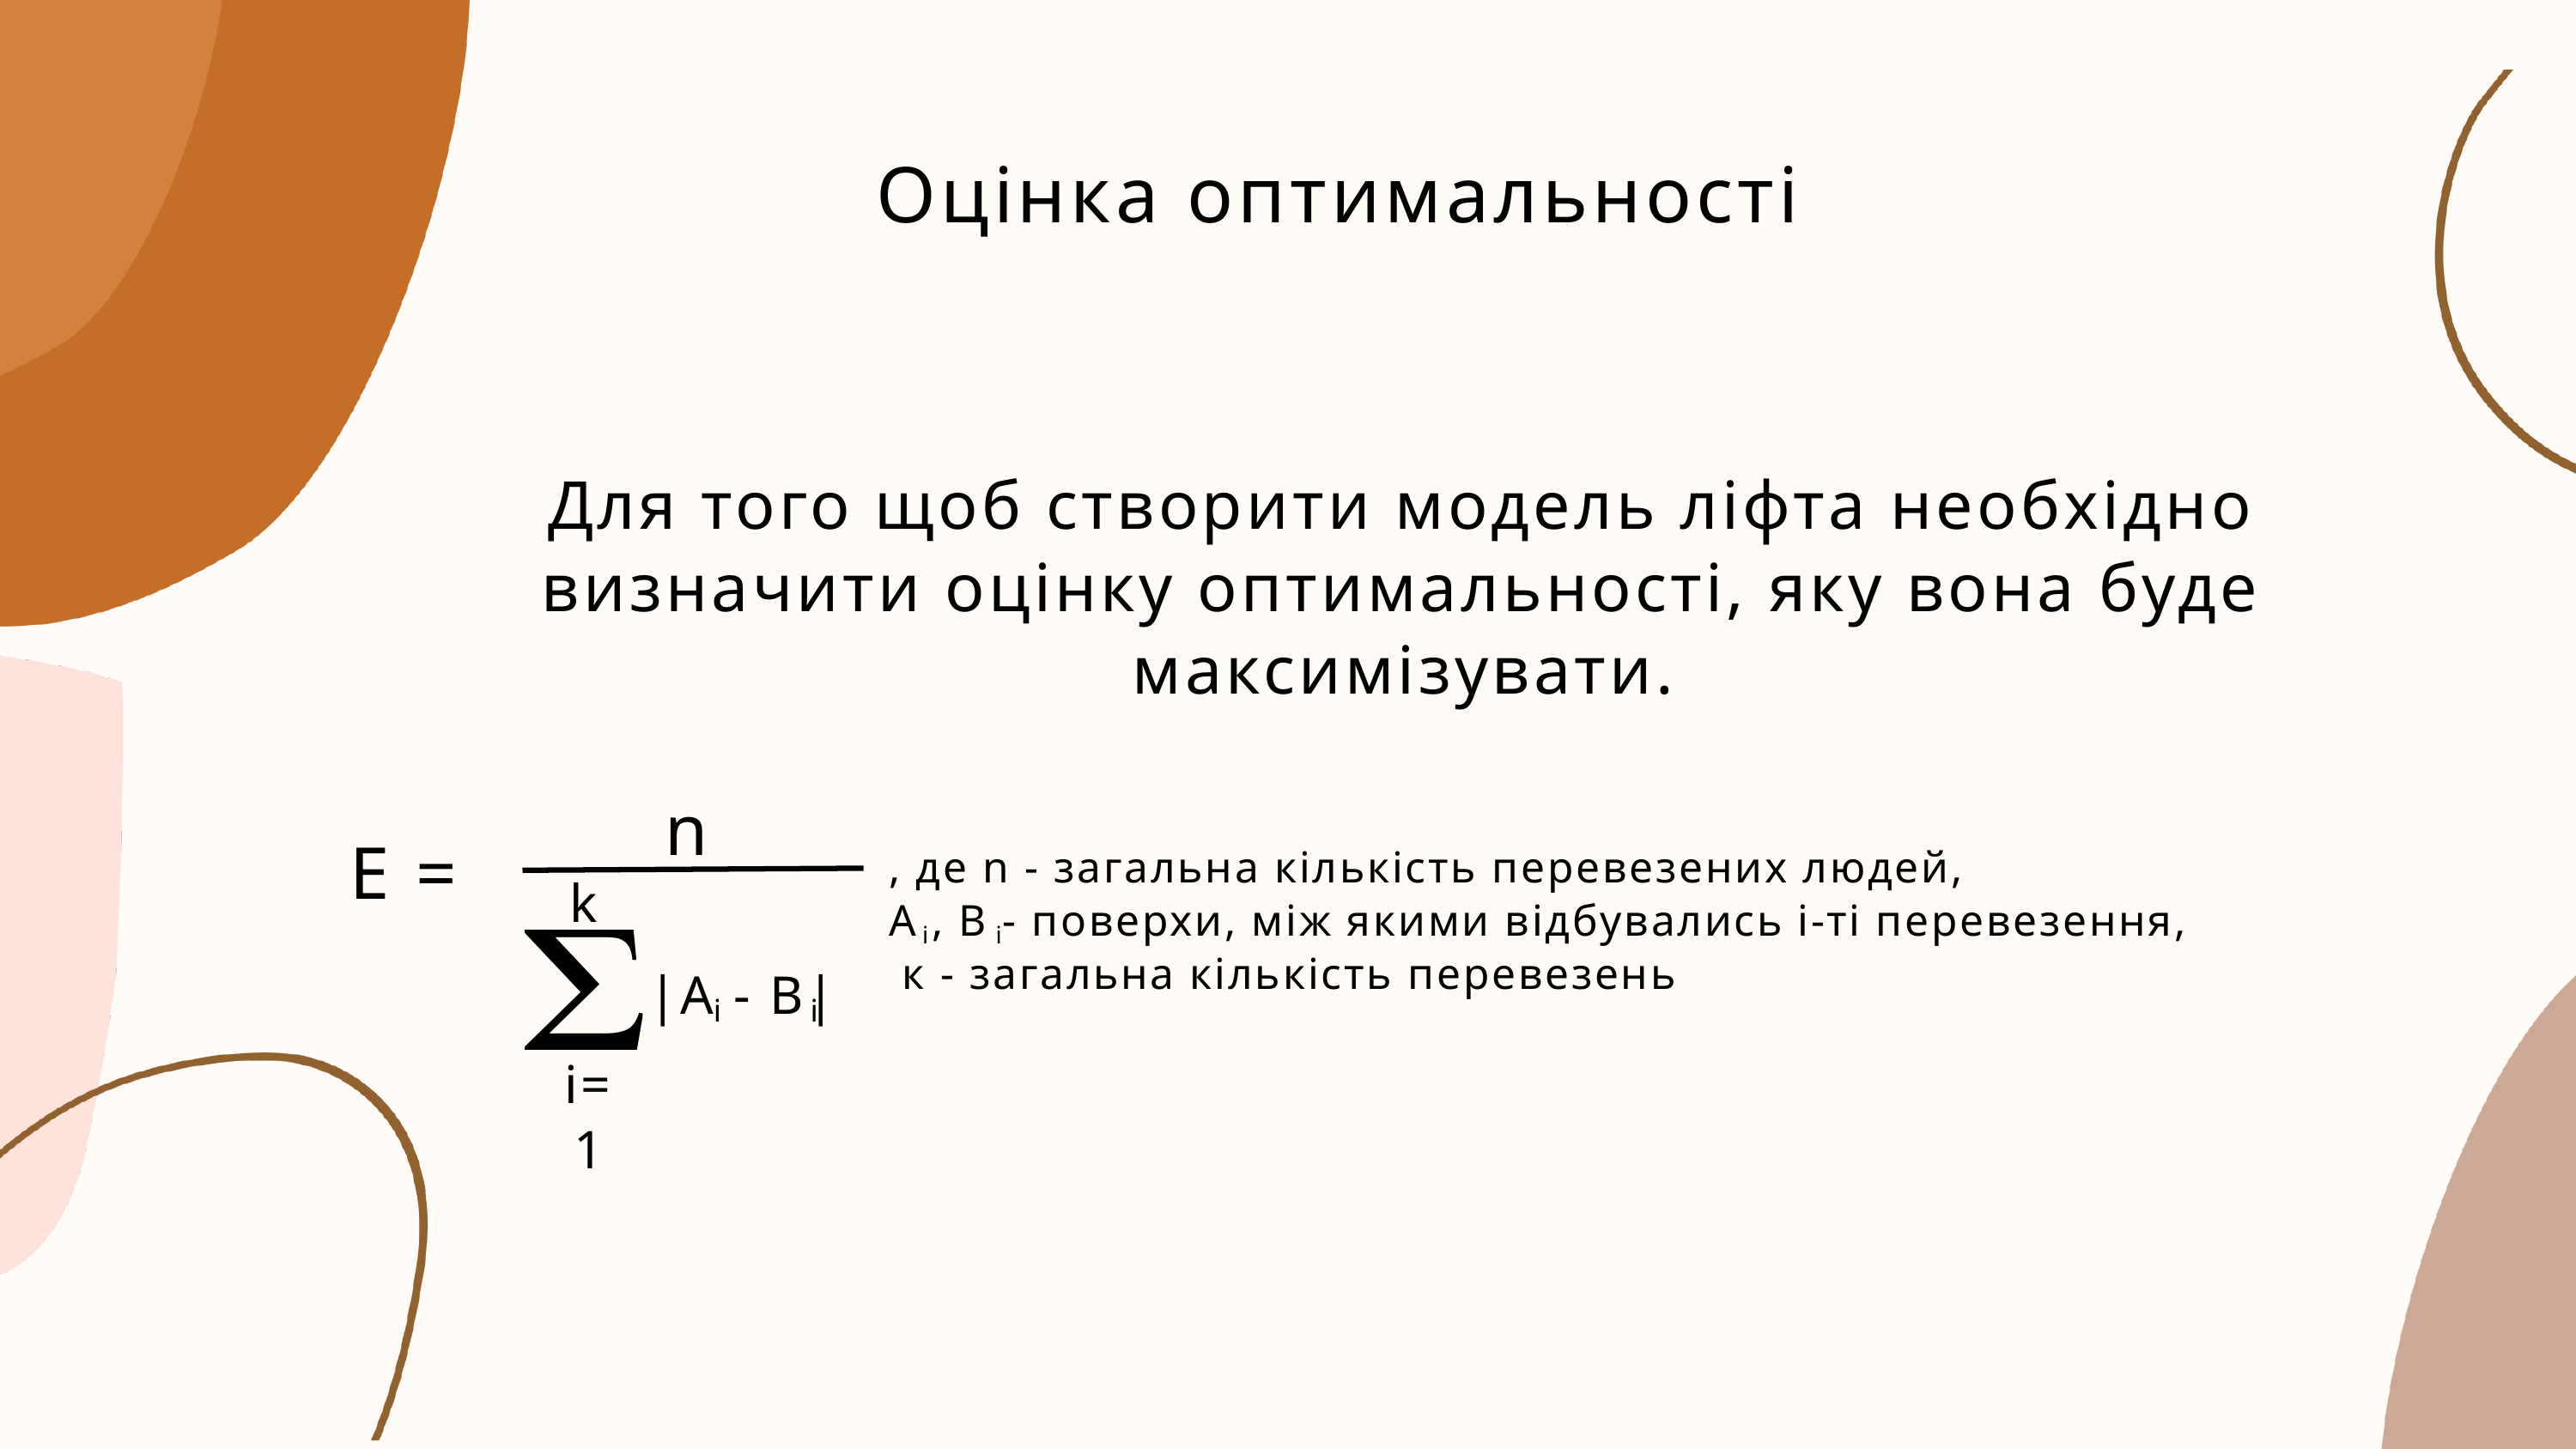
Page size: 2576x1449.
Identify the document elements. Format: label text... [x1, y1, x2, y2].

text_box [522, 782, 864, 1113]
text_box Оцінка оптимальності [842, 142, 1833, 239]
text_box [2329, 60, 2576, 1449]
text_box [0, 0, 520, 1449]
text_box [888, 839, 2388, 995]
text_box Для того щоб створити модель ліфта необхідно визначити оцінку оптимальності, яку вона буде максимізувати. [520, 459, 2432, 791]
